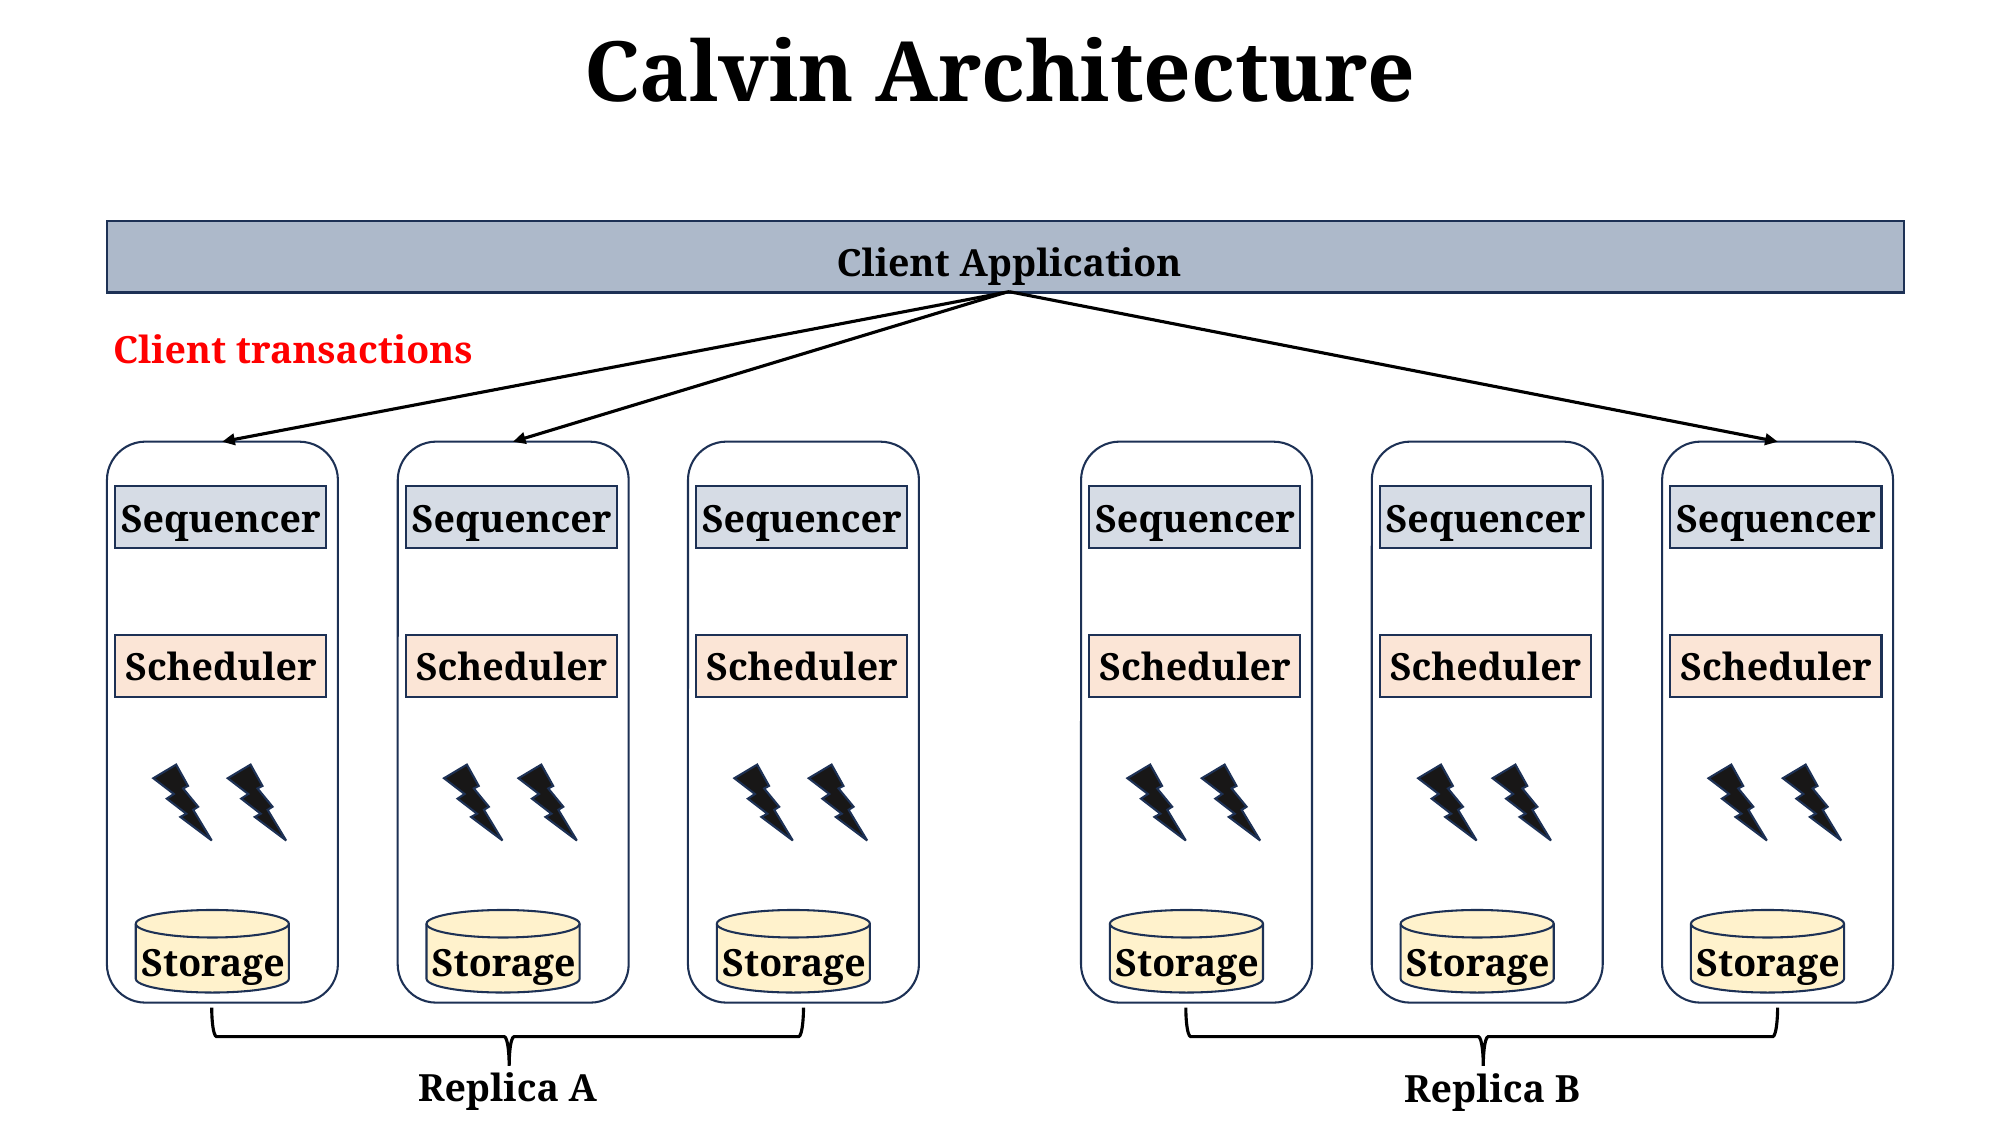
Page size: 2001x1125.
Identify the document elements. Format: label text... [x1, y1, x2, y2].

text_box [106, 221, 1904, 293]
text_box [1371, 442, 1603, 1003]
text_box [1662, 441, 1894, 1003]
text_box [211, 1007, 805, 1066]
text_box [687, 442, 919, 1003]
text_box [1009, 292, 1778, 442]
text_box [397, 442, 629, 1003]
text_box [106, 441, 338, 1003]
text_box Replica B [1389, 1057, 1595, 1117]
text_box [513, 292, 1006, 442]
text_box Client transactions [98, 319, 222, 379]
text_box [1081, 442, 1313, 1003]
text_box Replica A [403, 1056, 612, 1116]
text_box [1185, 1007, 1779, 1066]
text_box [222, 292, 513, 442]
title Calvin Architecture [137, 0, 1863, 149]
